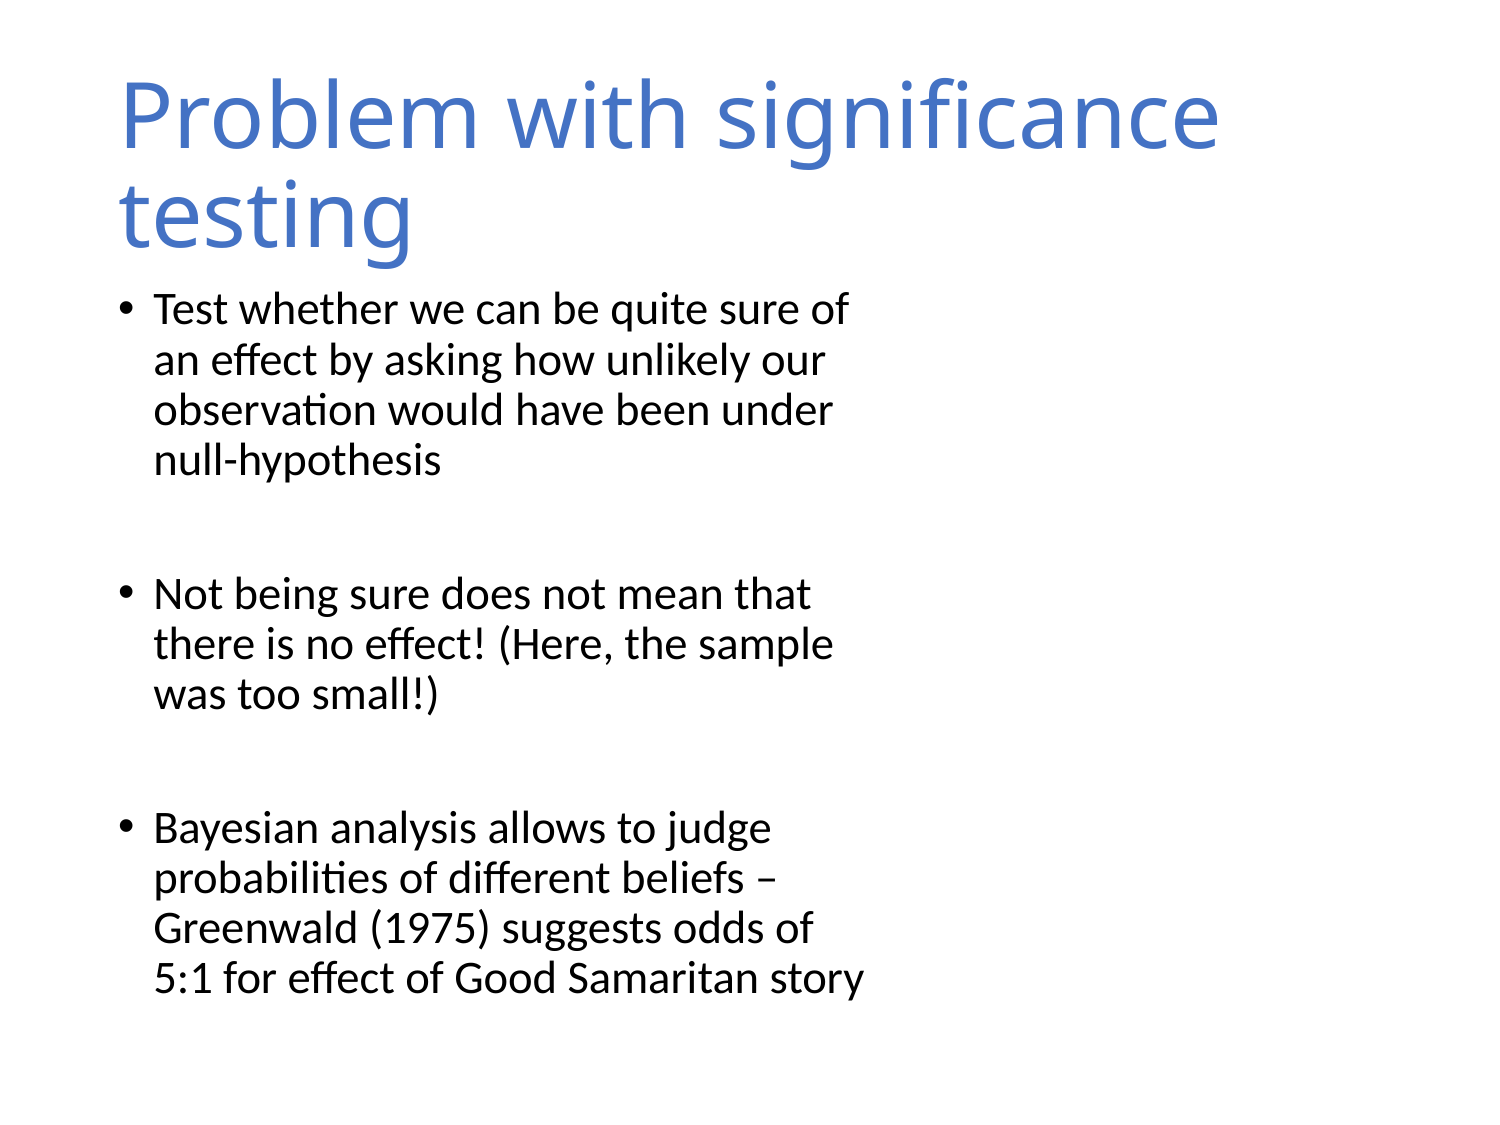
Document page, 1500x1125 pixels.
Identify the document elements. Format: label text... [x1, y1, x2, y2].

title Problem with significance testing [103, 59, 1397, 278]
list Test whether we can be quite sure of an effect by asking how unlikely our observation would have been under null-hypothesis Not being sure does not mean that there is no effect! (Here, the sample was too small!) Bayesian analysis allows to judge probabilities of different beliefs – Greenwald (1975) suggests odds of 5:1 for effect of Good Samaritan story [103, 277, 884, 1054]
